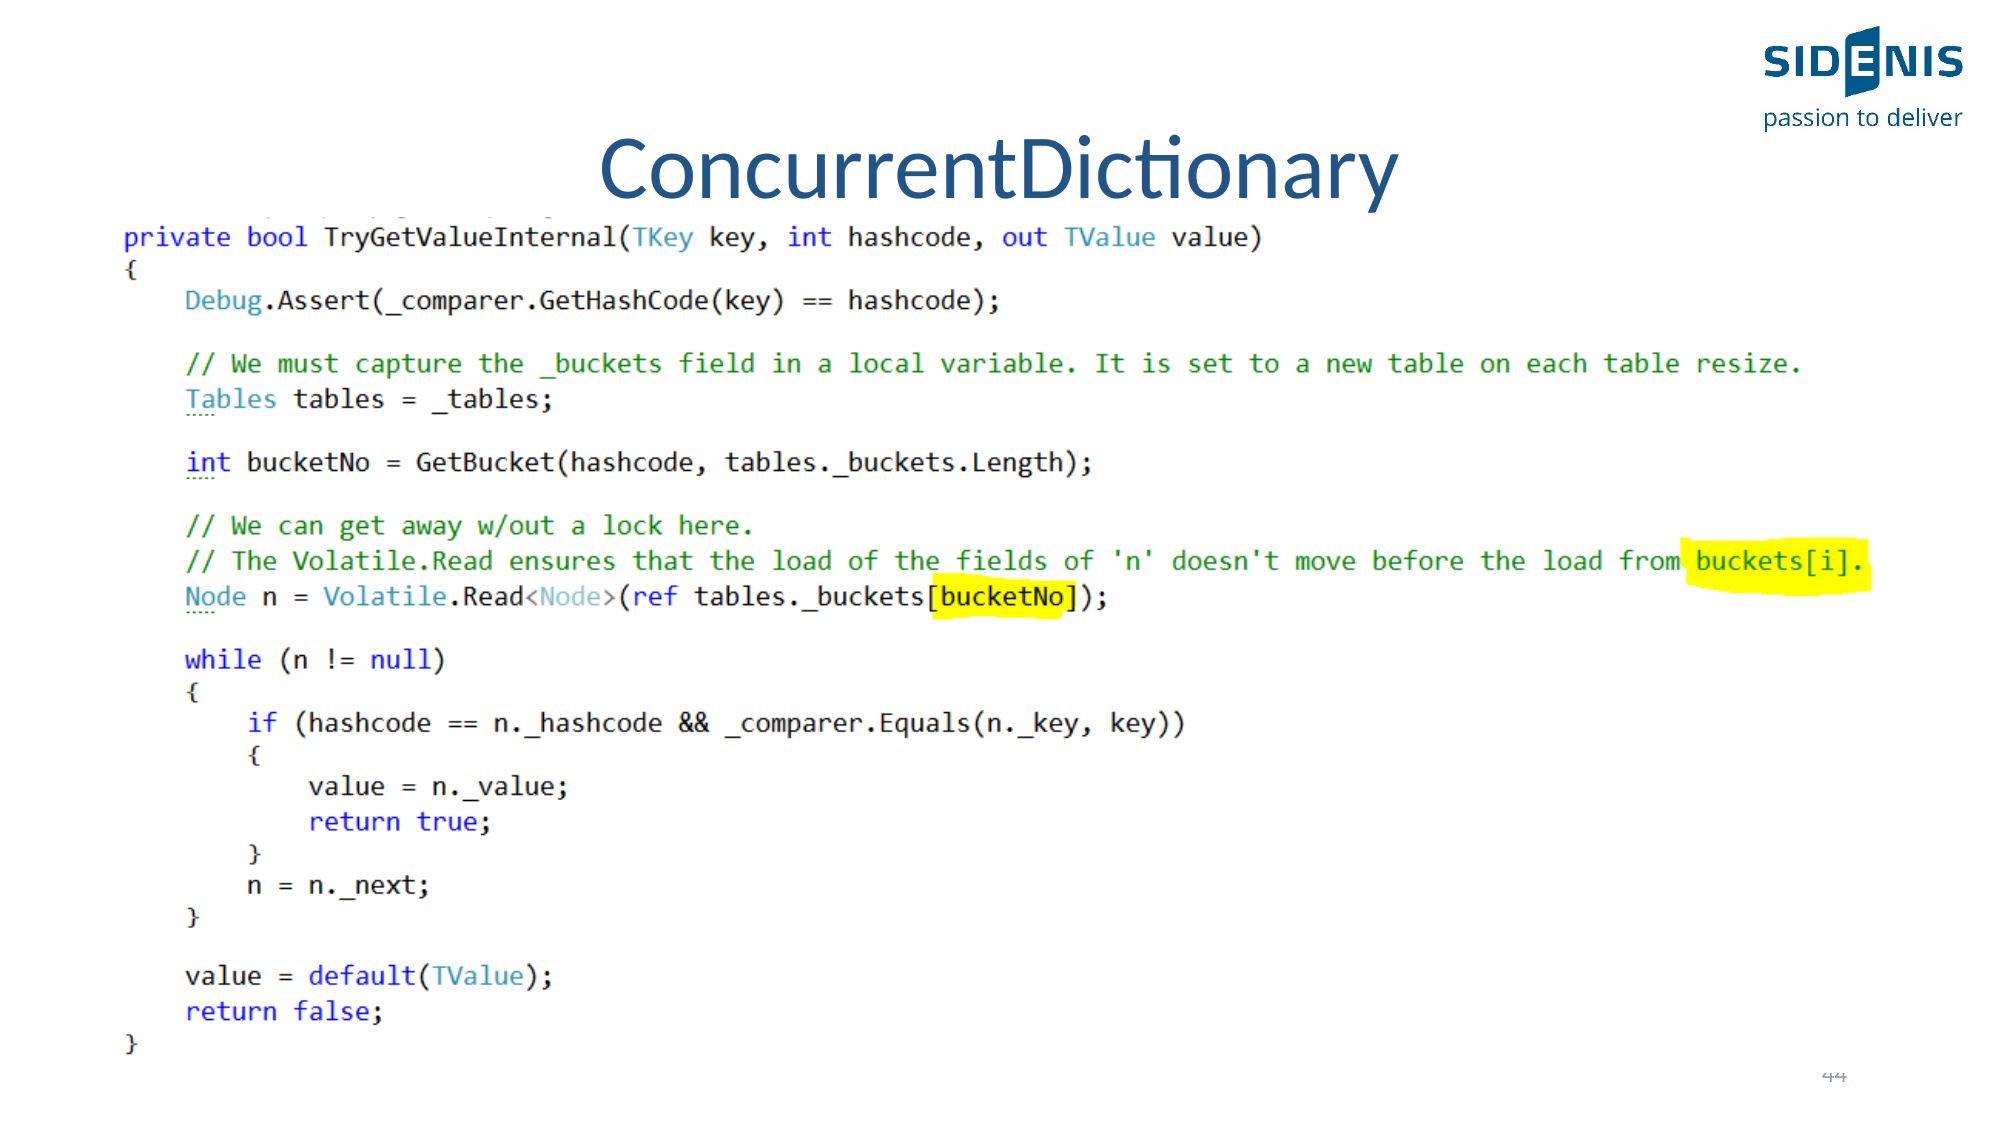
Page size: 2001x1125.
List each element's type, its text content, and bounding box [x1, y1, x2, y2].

picture [1757, 20, 1968, 139]
slide_number 44 [1412, 1073, 1863, 1103]
title ConcurrentDictionary [137, 59, 1863, 217]
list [116, 217, 1884, 1073]
